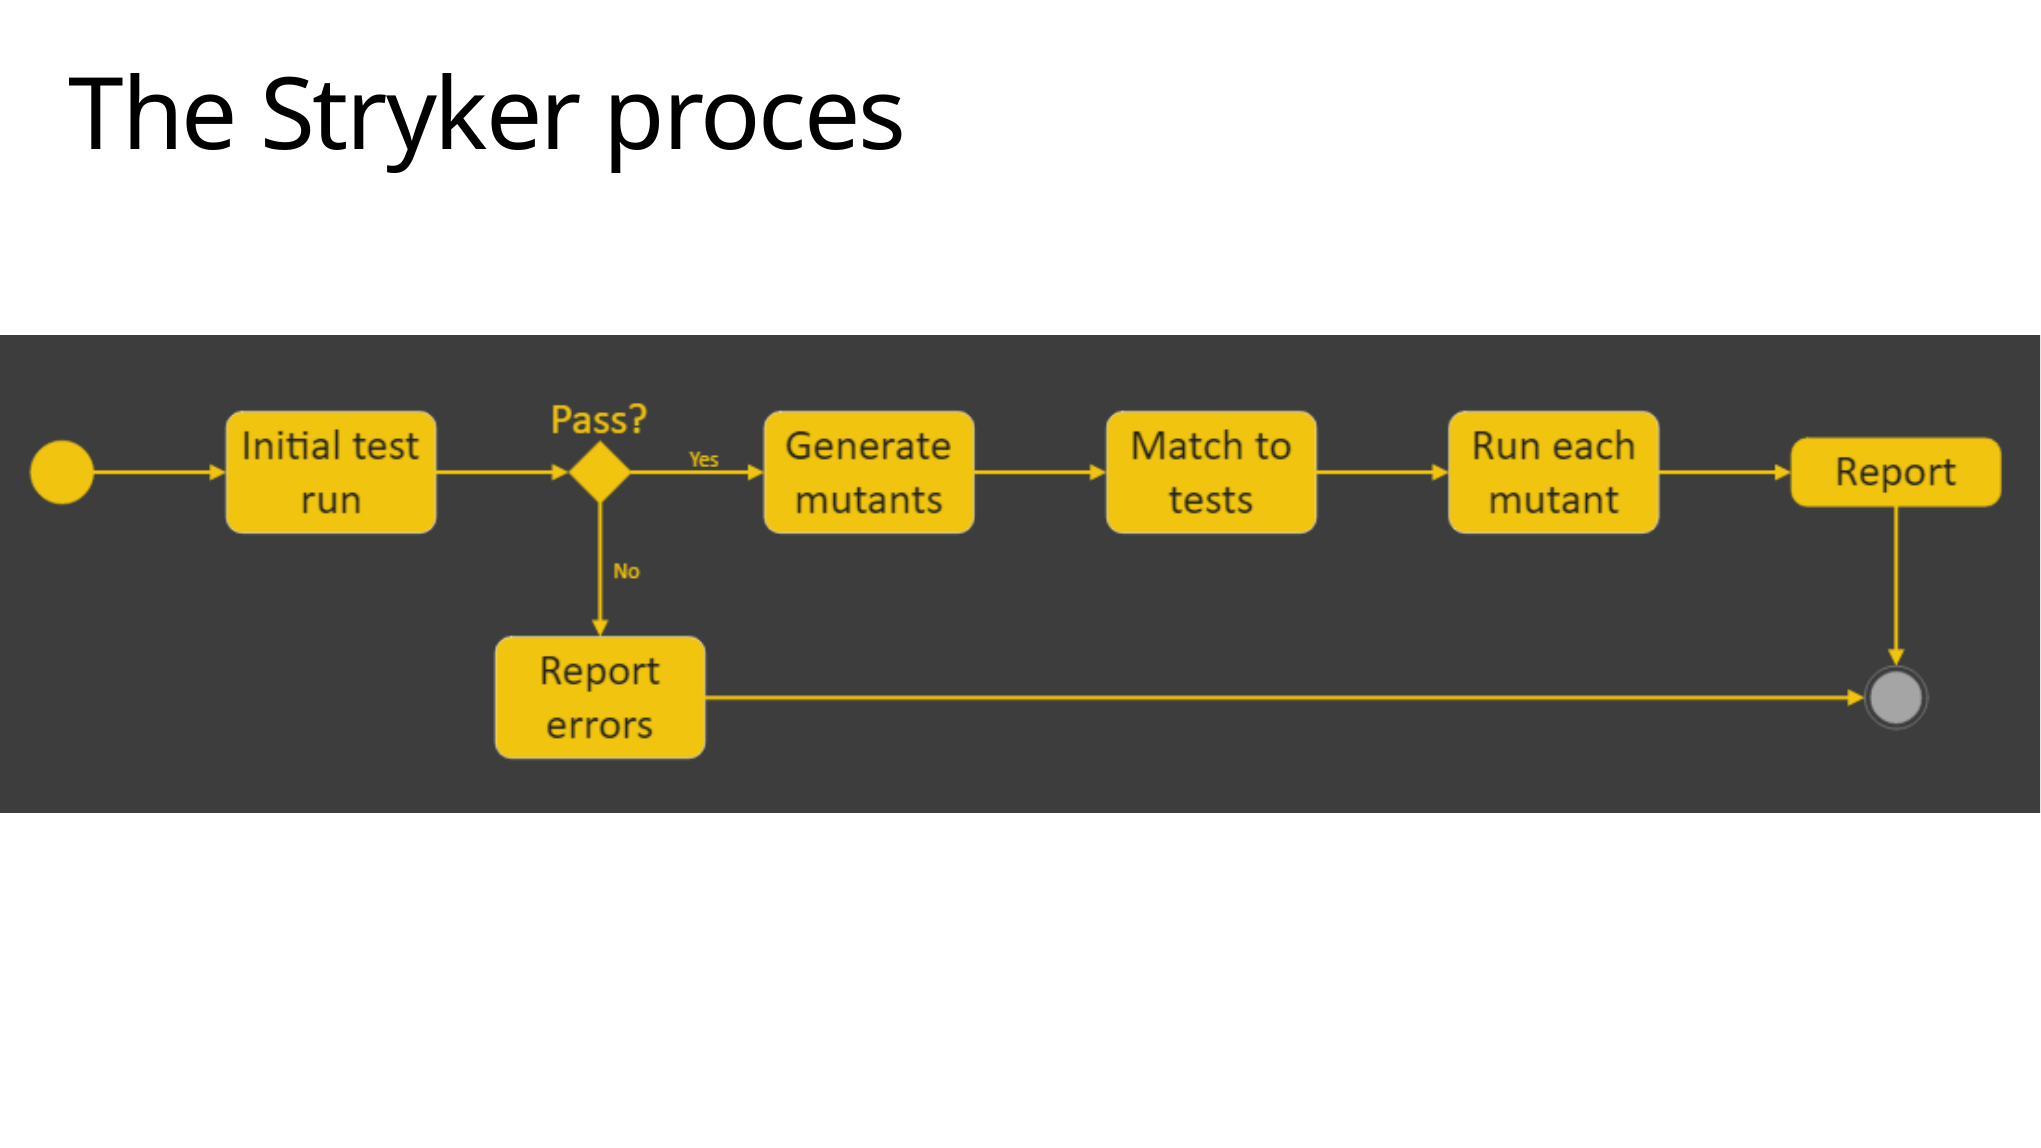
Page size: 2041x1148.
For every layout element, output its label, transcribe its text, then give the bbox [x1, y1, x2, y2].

picture [0, 334, 2041, 813]
title The Stryker proces [45, 48, 1996, 199]
